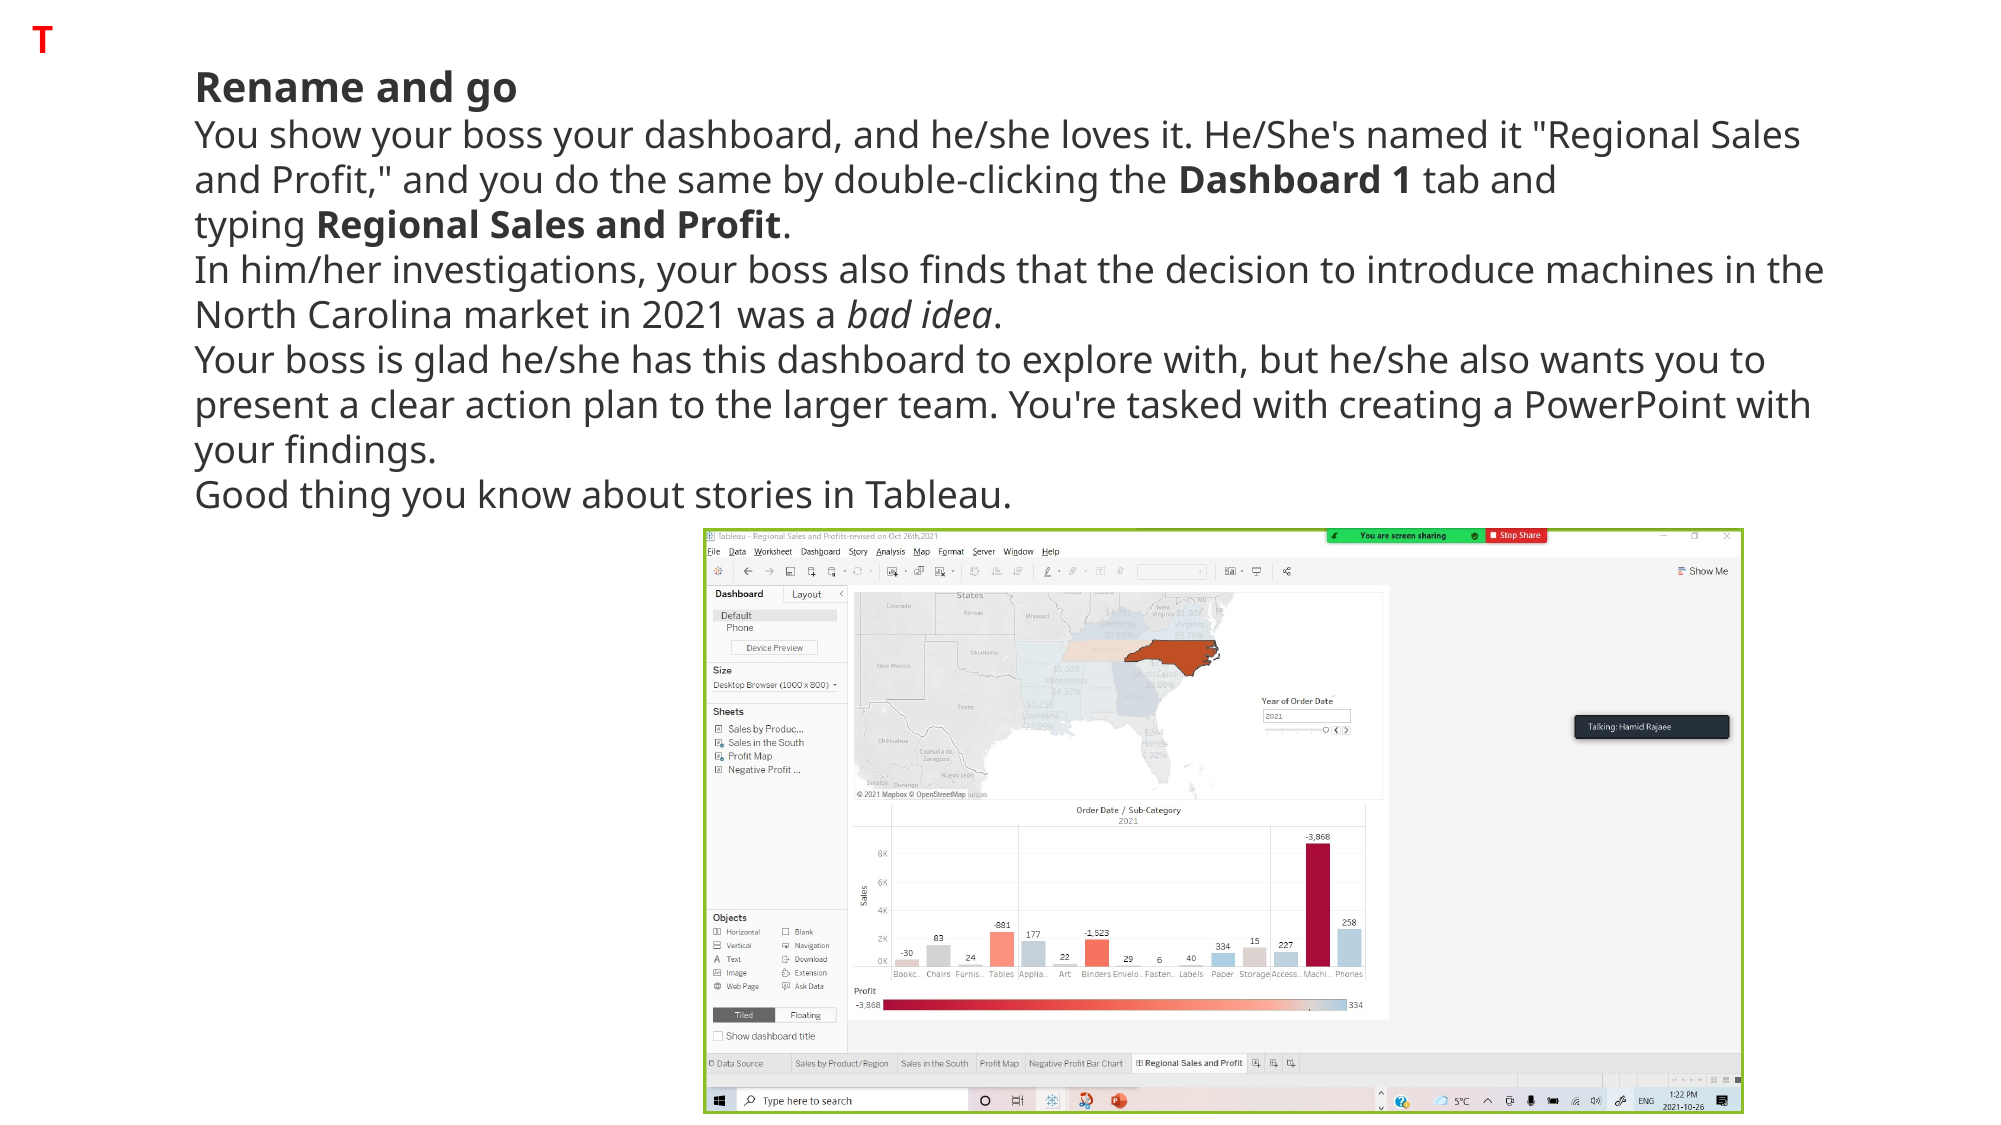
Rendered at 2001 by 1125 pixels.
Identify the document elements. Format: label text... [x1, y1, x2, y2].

text_box T [17, 4, 75, 69]
picture [703, 528, 1744, 1114]
text_box Rename and go You show your boss your dashboard, and he/she loves it. He/She's named it "Regional Sales and Profit," and you do the same by double-clicking the Dashboard 1 tab and typing Regional Sales and Profit. In him/her investigations, your boss also finds that the decision to introduce machines in the North Carolina market in 2021 was a bad idea. Your boss is glad he/she has this dashboard to explore with, but he/she also wants you to present a clear action plan to the larger team. You're tasked with creating a PowerPoint with your findings. Good thing you know about stories in Tableau. [179, 53, 1854, 524]
